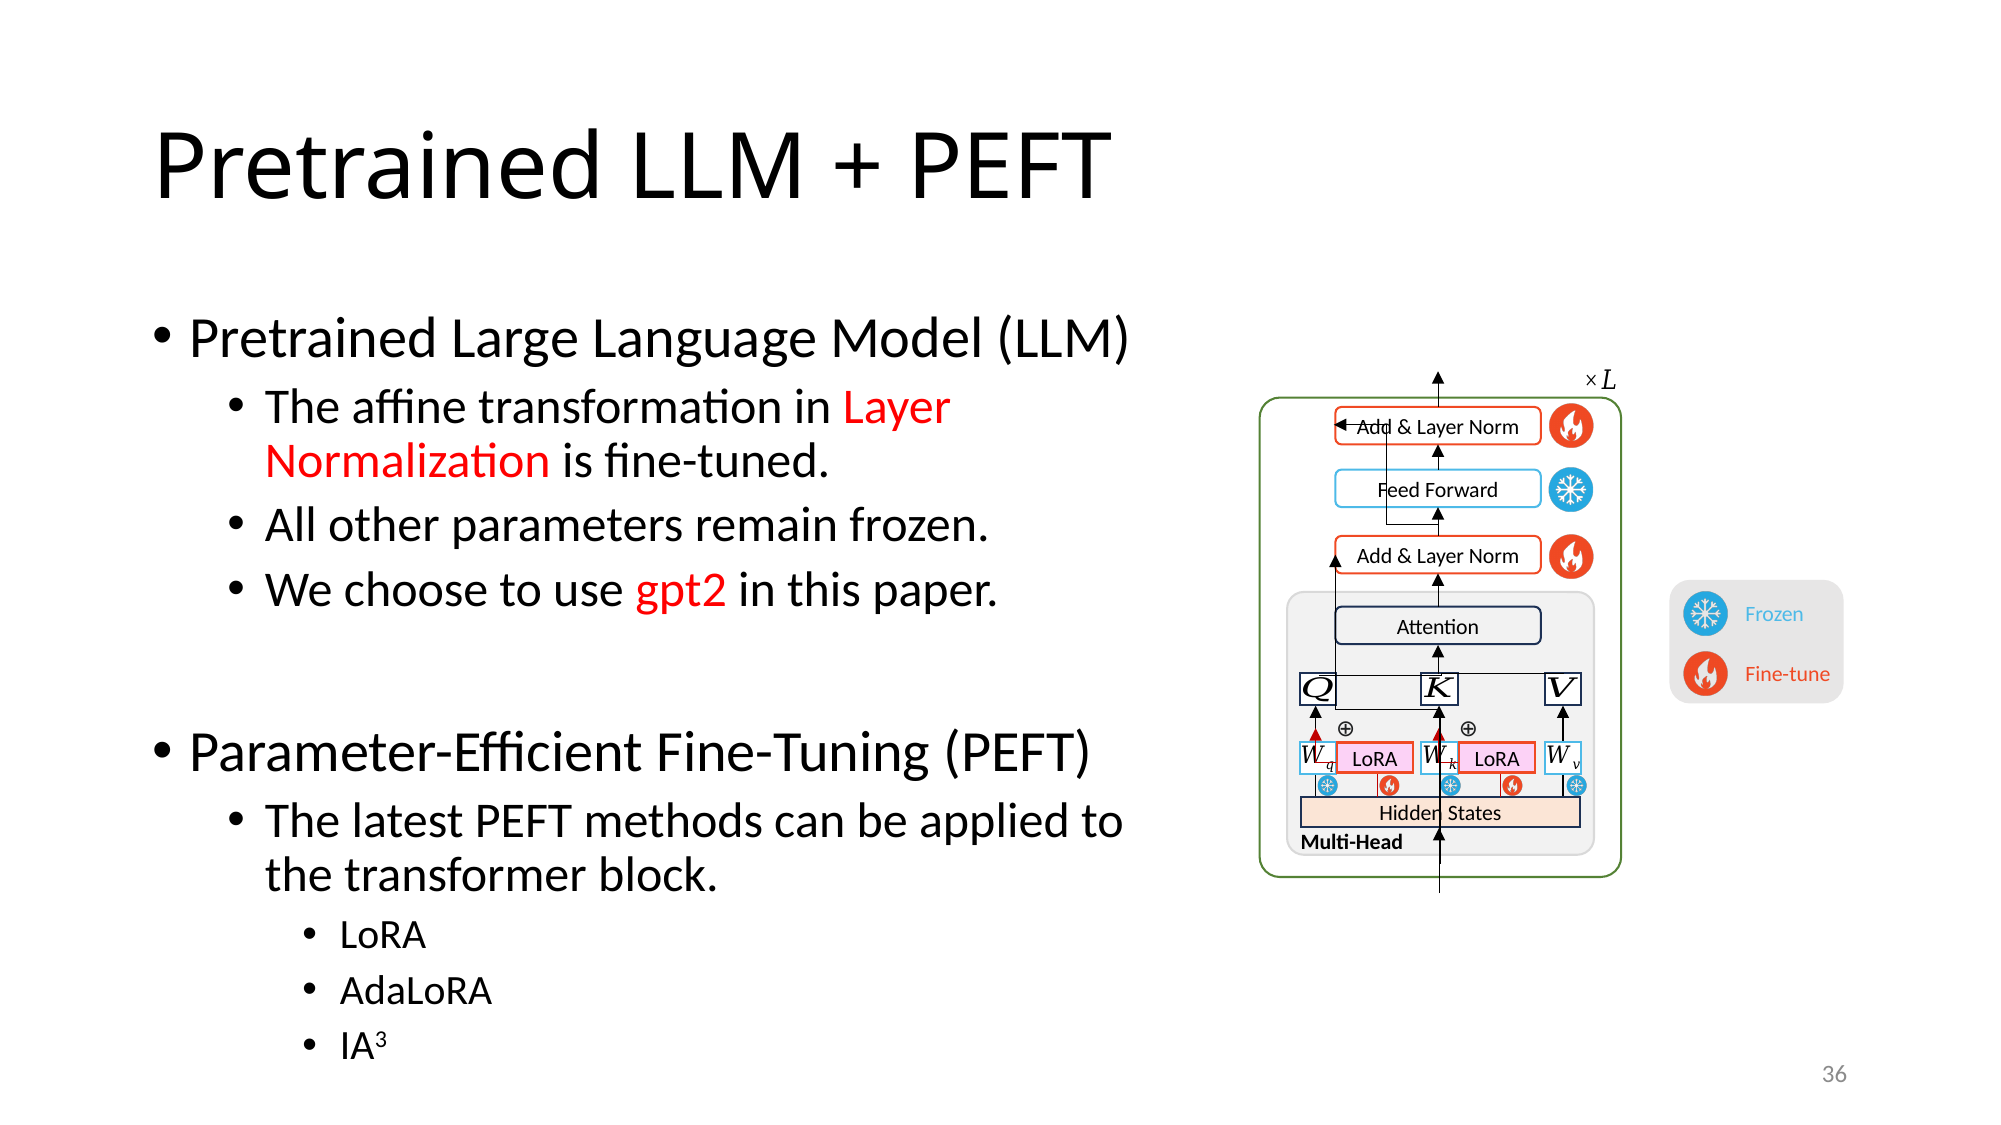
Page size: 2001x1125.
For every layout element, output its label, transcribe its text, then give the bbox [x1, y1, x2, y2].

list Pretrained Large Language Model (LLM) The affine transformation in Layer Normalization is fine-tuned. All other parameters remain frozen. We choose to use gpt2 in this paper. Parameter-Efficient Fine-Tuning (PEFT) The latest PEFT methods can be applied to the transformer block. LoRA AdaLoRA IA3 [137, 299, 1153, 1080]
title Pretrained LLM + PEFT [137, 59, 1863, 278]
slide_number 36 [1412, 1042, 1863, 1103]
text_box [1259, 366, 1849, 894]
